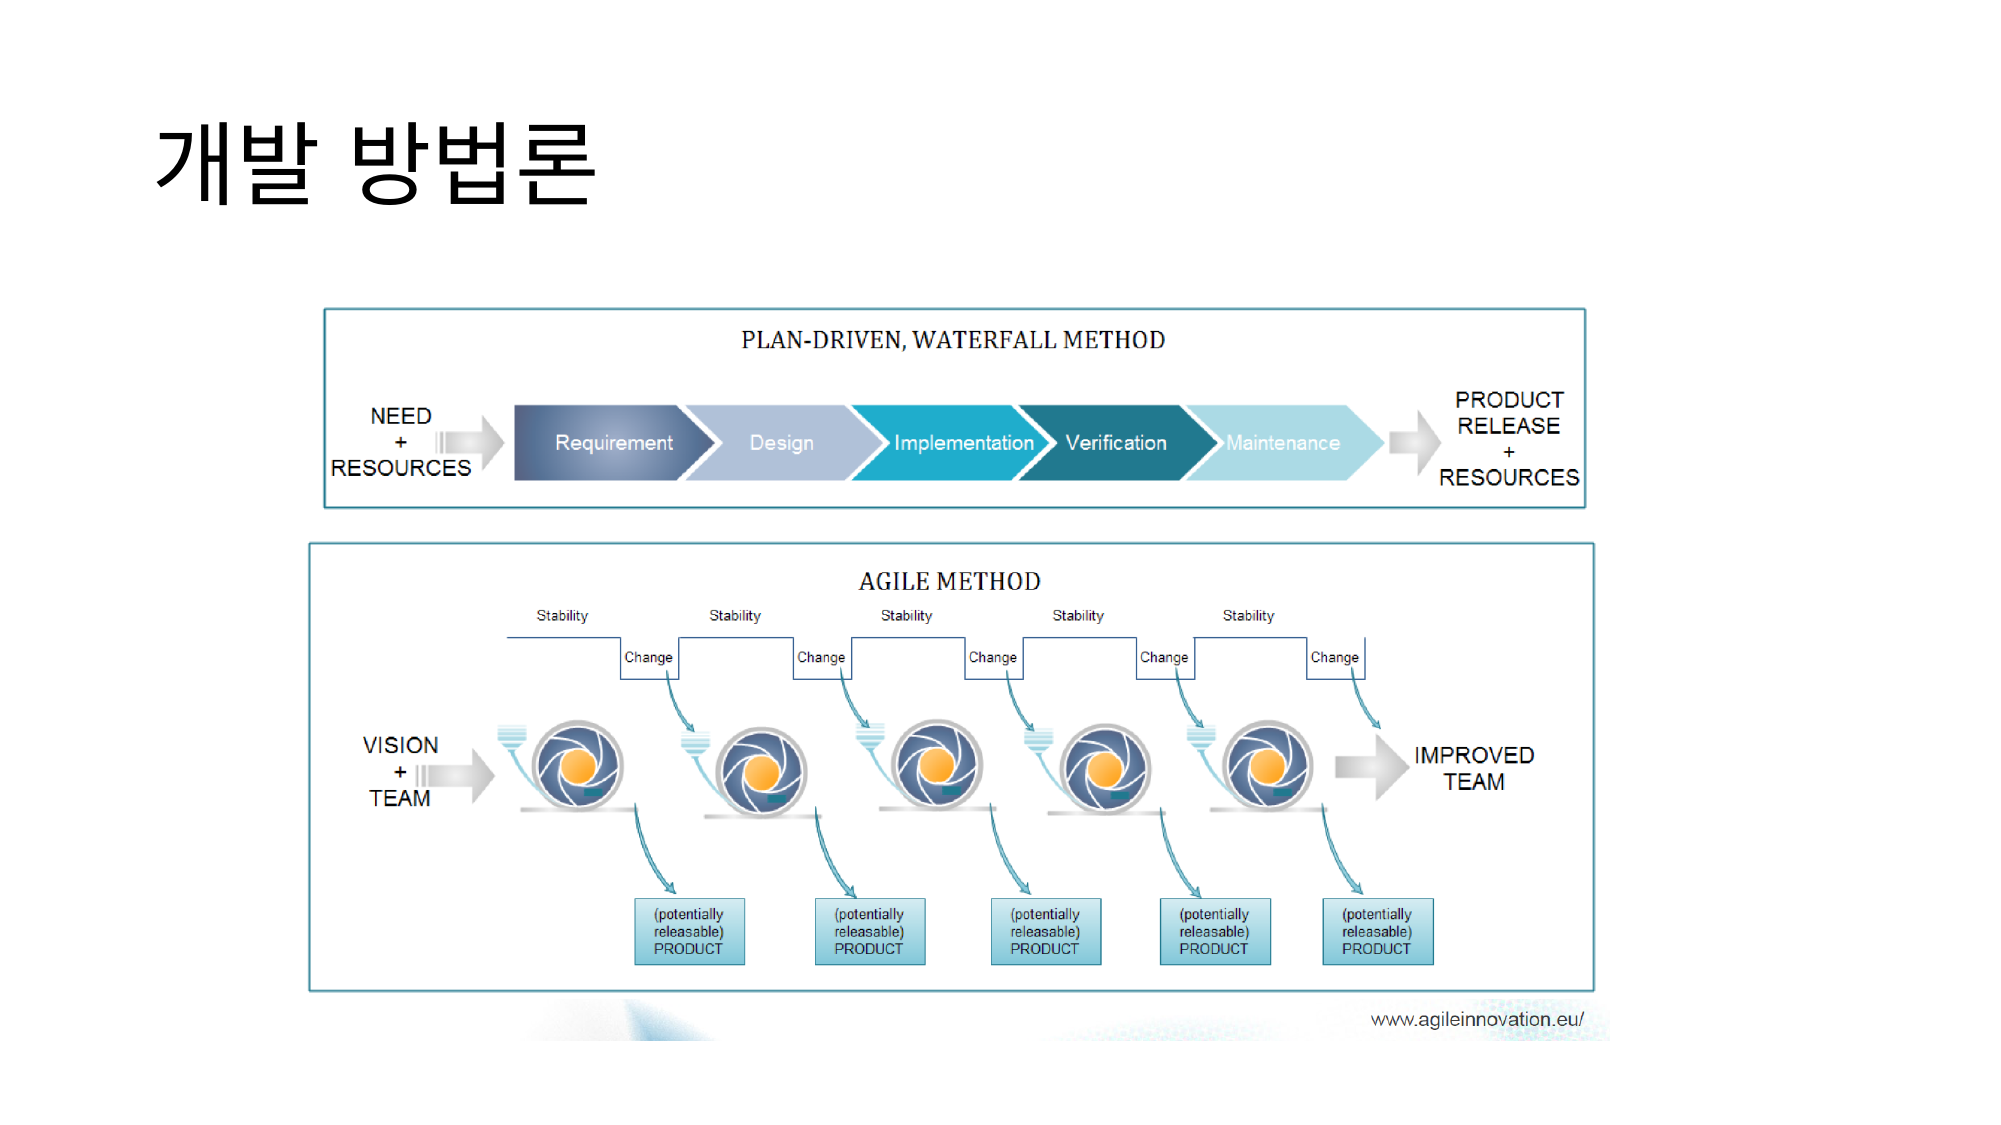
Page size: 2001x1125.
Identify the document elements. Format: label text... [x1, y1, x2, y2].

picture [289, 272, 1610, 1041]
title 개발 방법론 [137, 59, 1863, 278]
